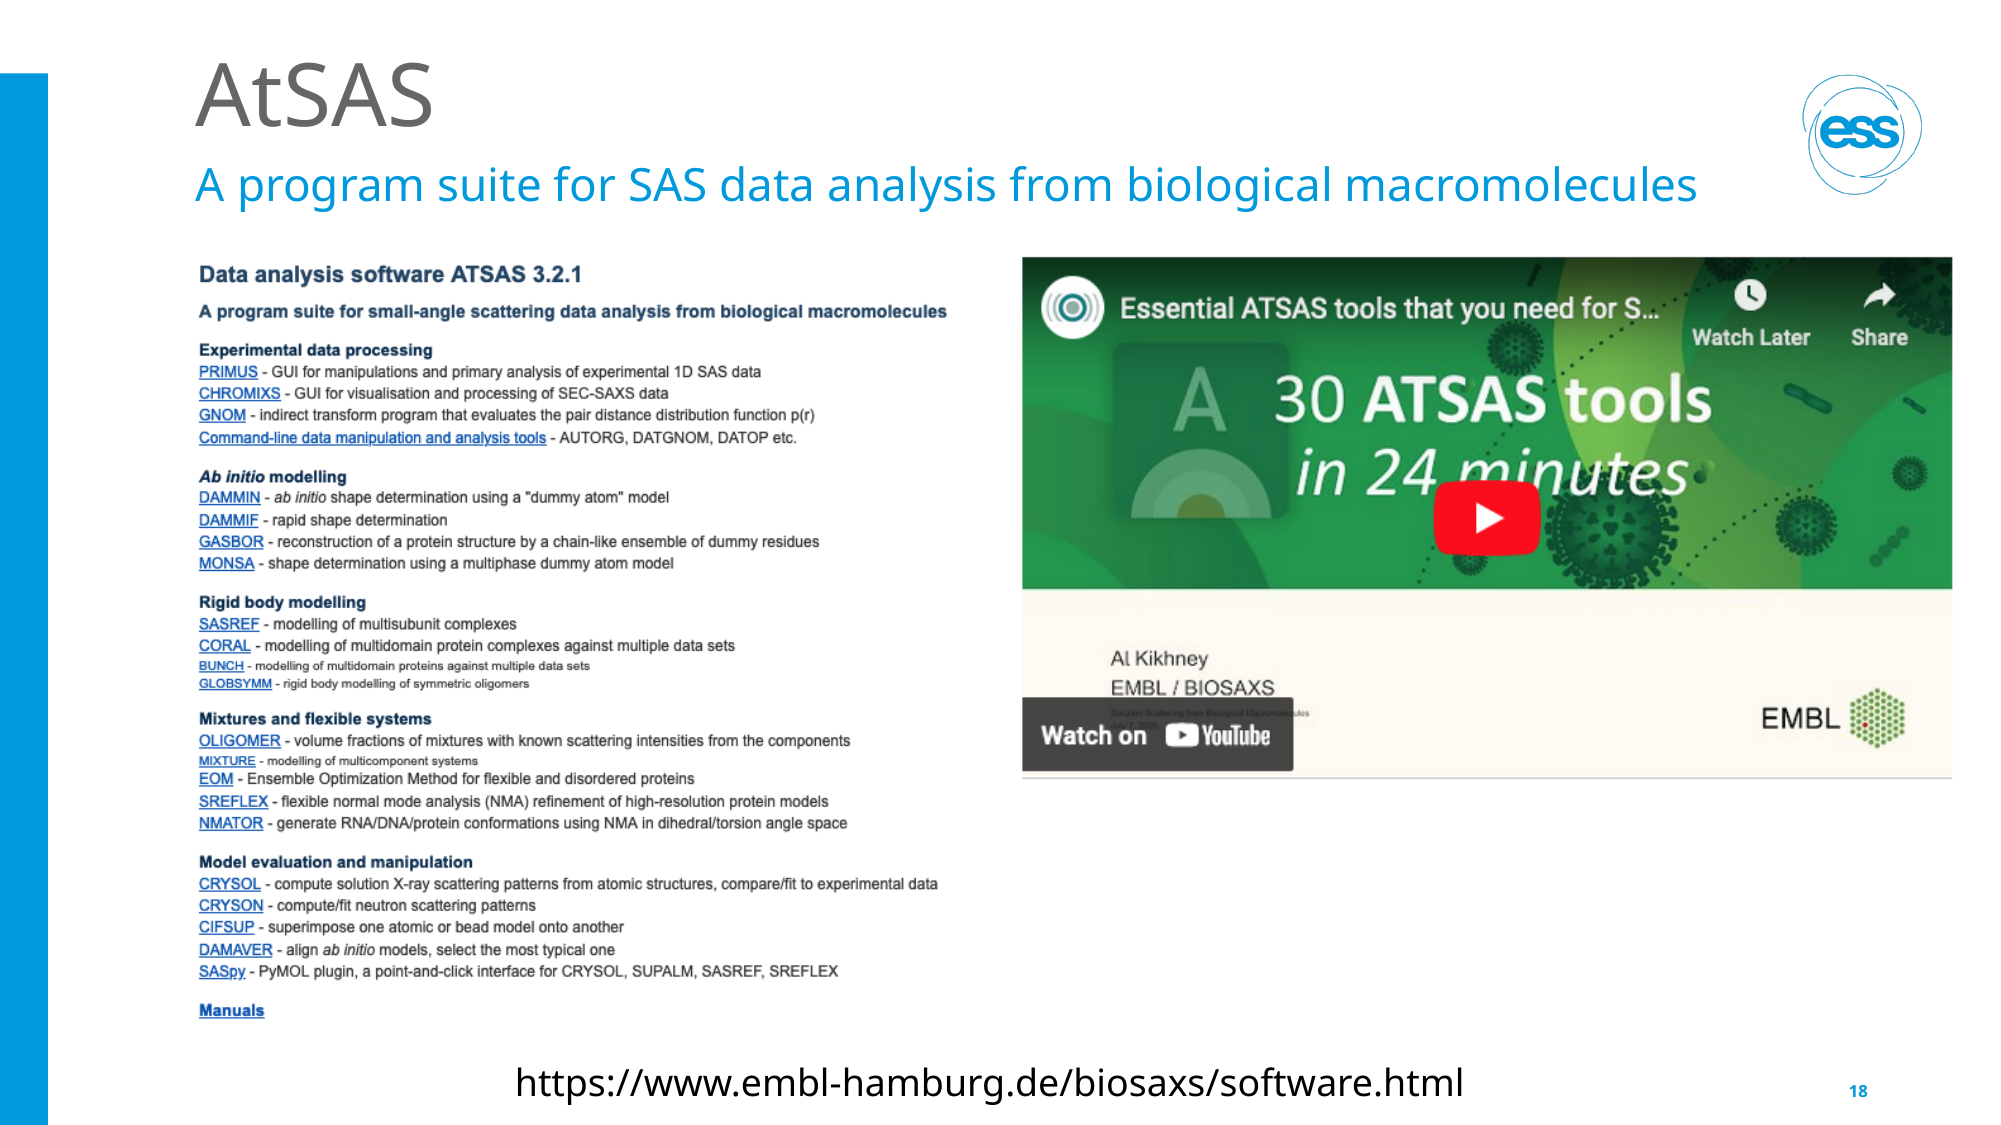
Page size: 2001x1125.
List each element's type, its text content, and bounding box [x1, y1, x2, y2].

title AtSAS [181, 43, 1717, 152]
slide_number 18 [1432, 1062, 1883, 1123]
list A program suite for SAS data analysis from biological macromolecules [181, 152, 1717, 236]
picture [999, 237, 1973, 795]
text_box https://www.embl-hamburg.de/biosaxs/software.html [500, 1051, 1500, 1111]
picture [189, 262, 949, 1025]
